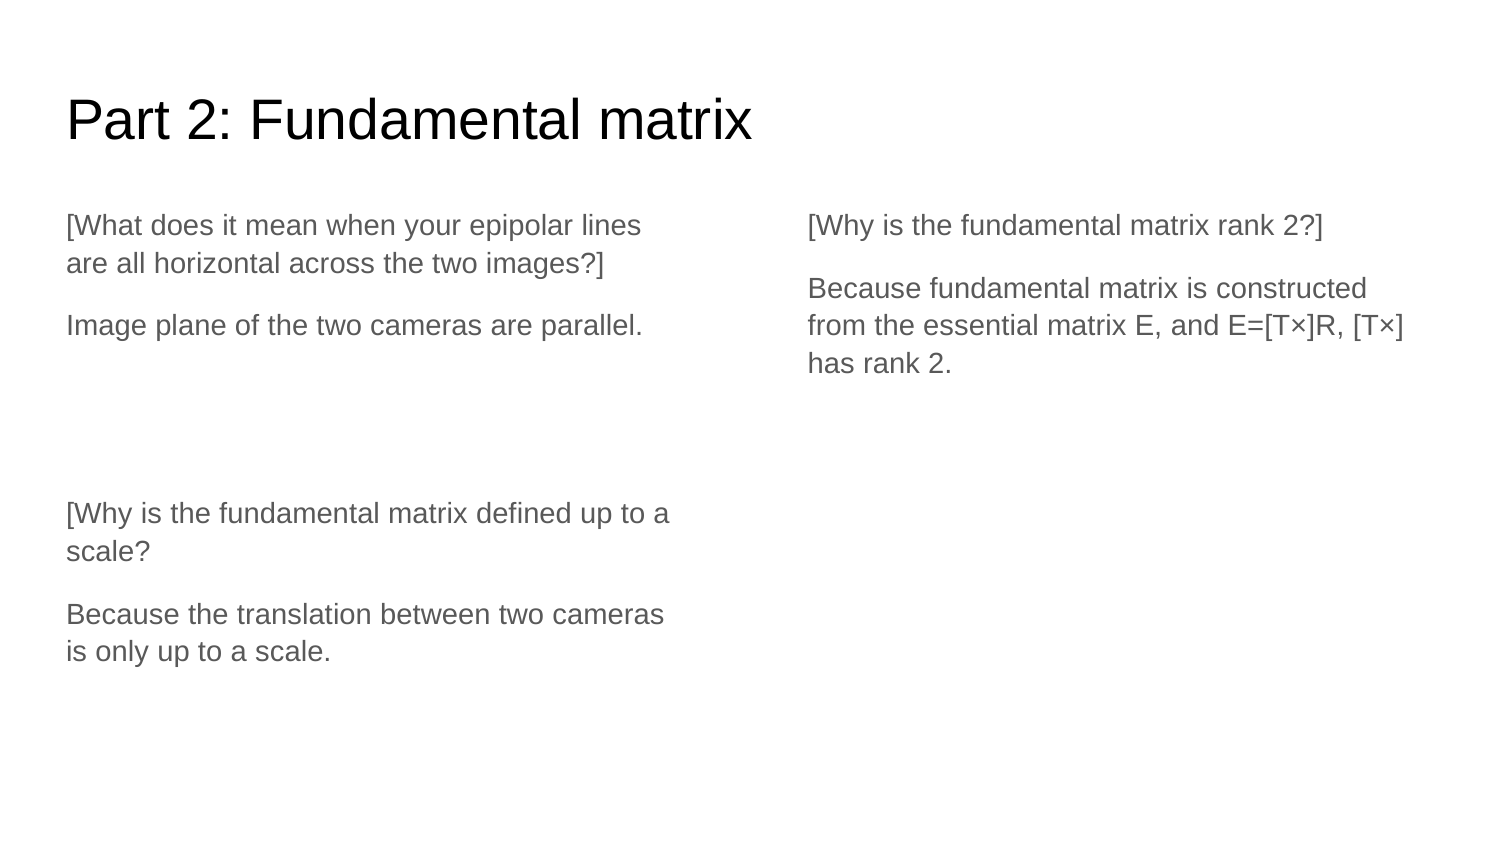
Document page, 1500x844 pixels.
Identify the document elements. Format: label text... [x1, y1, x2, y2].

title Part 2: Fundamental matrix [51, 72, 1449, 167]
list [What does it mean when your epipolar lines are all horizontal across the two images?] Image plane of the two cameras are parallel. [Why is the fundamental matrix defined up to a scale? Because the translation between two cameras is only up to a scale. [51, 189, 708, 750]
list [Why is the fundamental matrix rank 2?] Because fundamental matrix is constructed from the essential matrix E, and E=[T×]R, [T×] has rank 2. [792, 189, 1449, 750]
